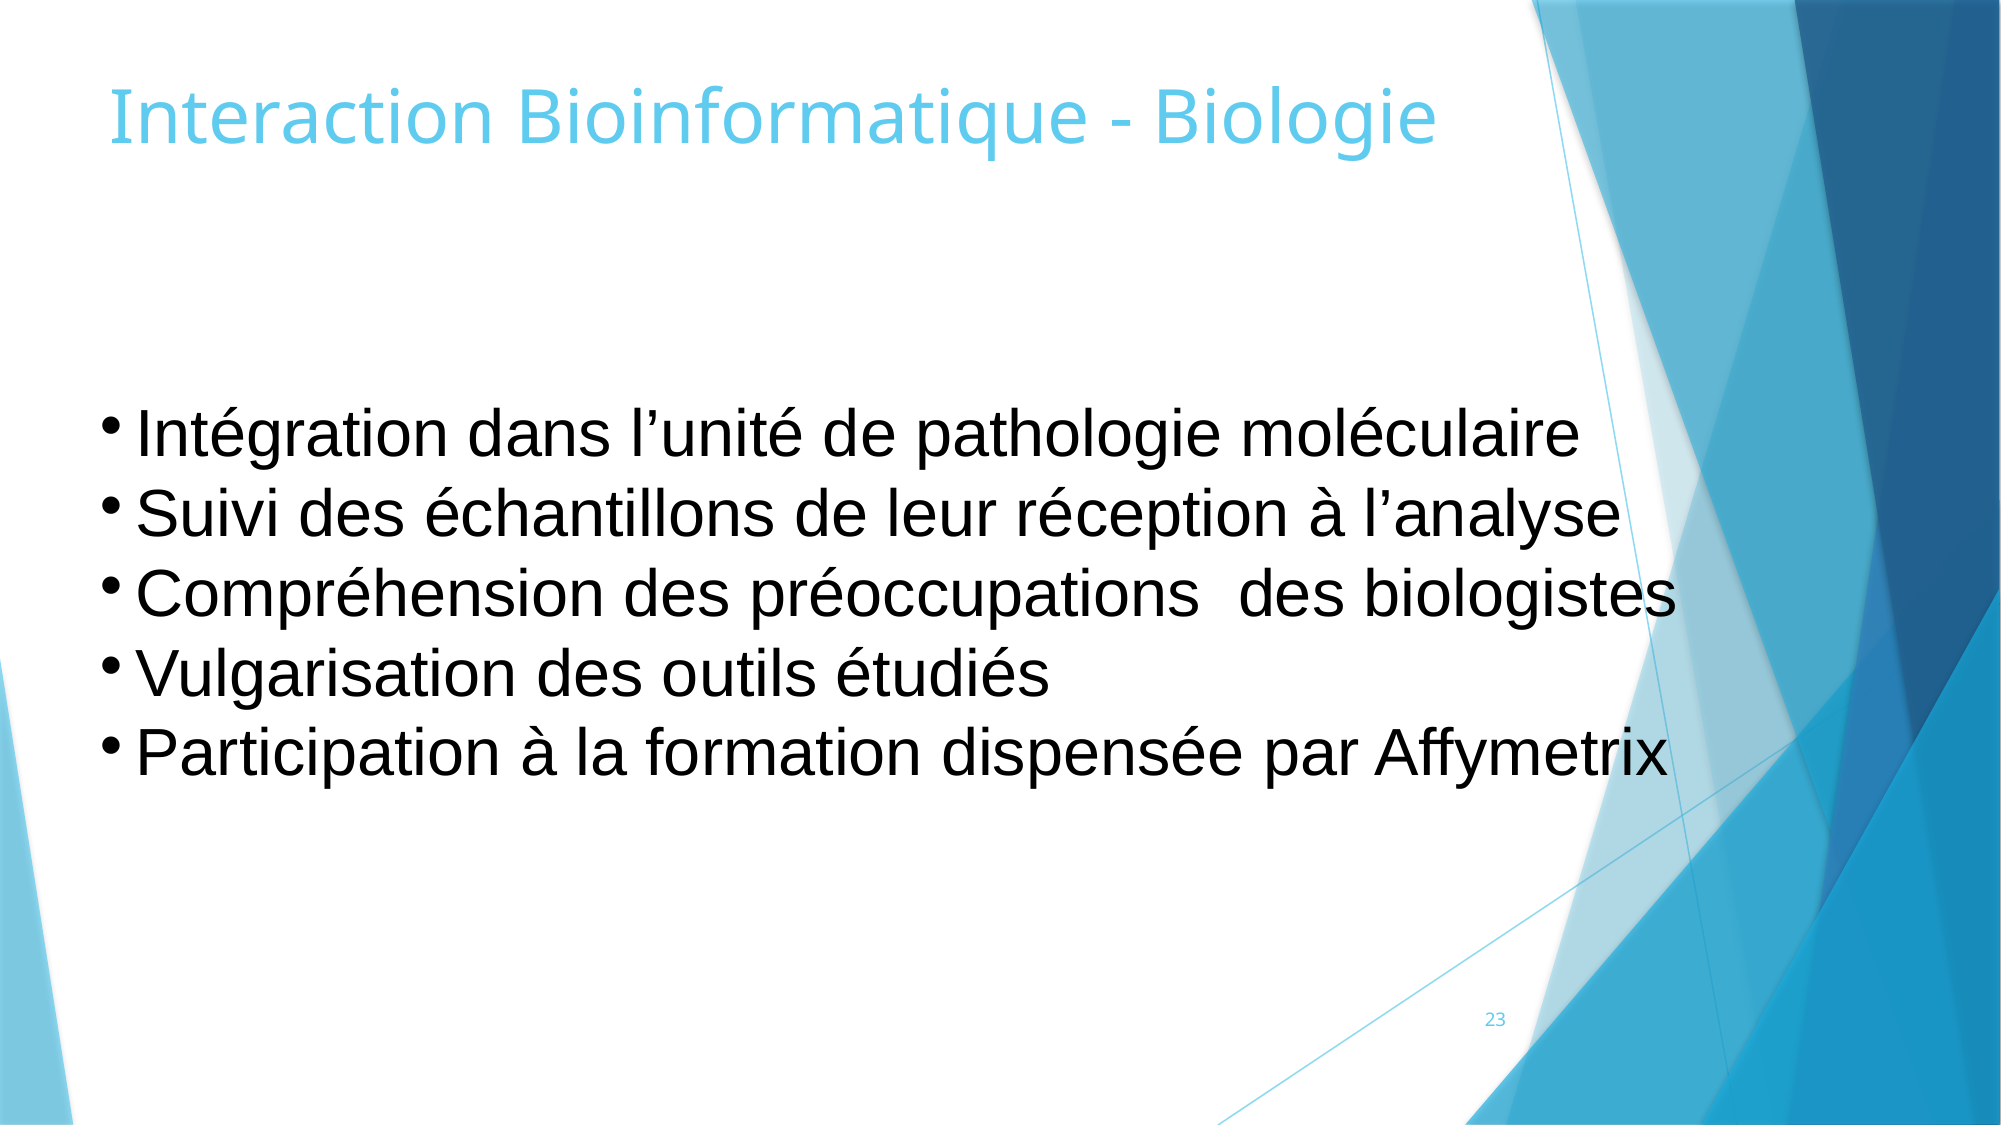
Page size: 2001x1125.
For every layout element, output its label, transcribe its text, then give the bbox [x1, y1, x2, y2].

text_box Intégration dans l’unité de pathologie moléculaire Suivi des échantillons de leur réception à l’analyse Compréhension des préoccupations des biologistes Vulgarisation des outils étudiés Participation à la formation dispensée par Affymetrix [99, 263, 1900, 916]
slide_number 23 [1409, 991, 1521, 1051]
title Interaction Bioinformatique - Biologie [109, 68, 1520, 263]
